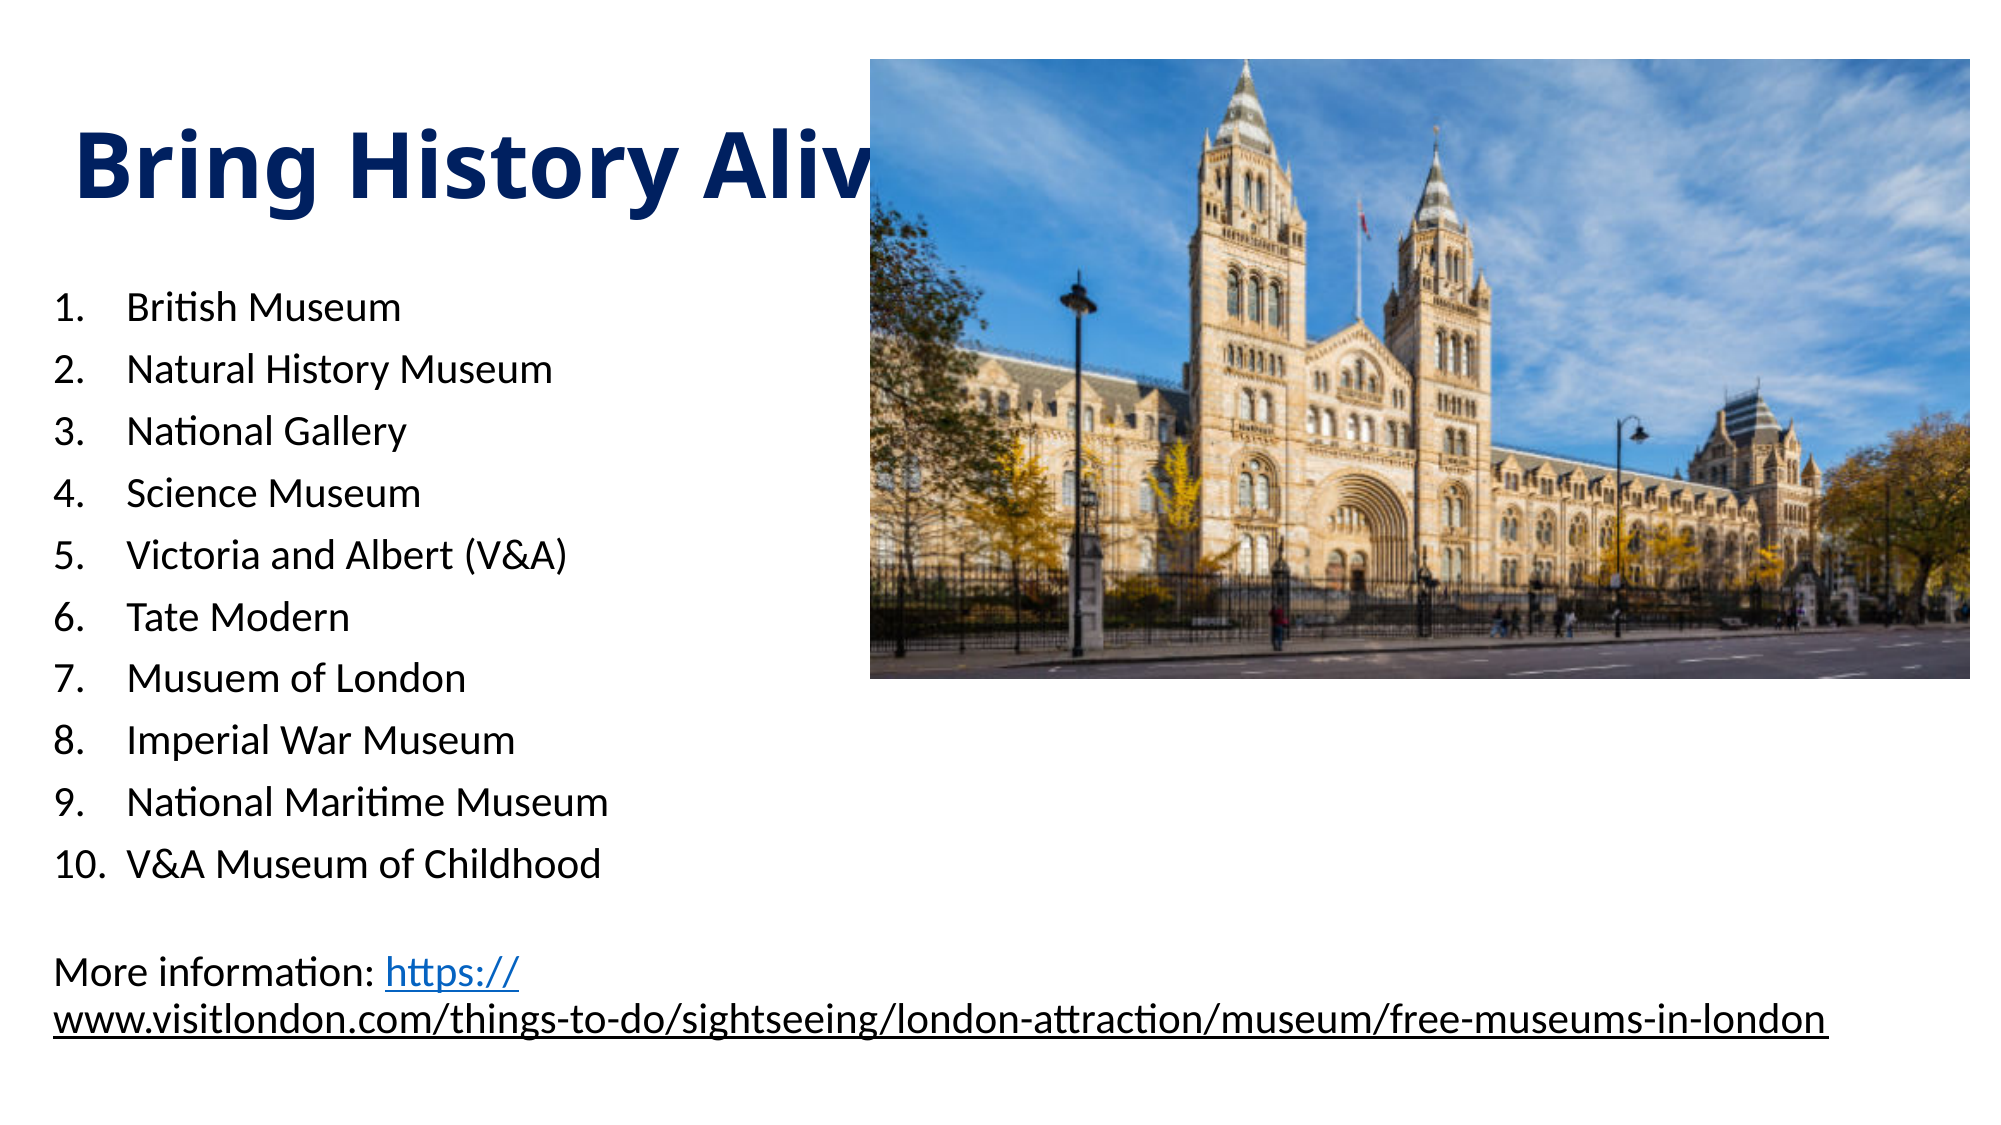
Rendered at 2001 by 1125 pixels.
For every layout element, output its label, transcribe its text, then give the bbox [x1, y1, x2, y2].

title Bring History Alive .. [57, 59, 870, 277]
list British Museum Natural History Museum National Gallery Science Museum Victoria and Albert (V&A) Tate Modern Musuem of London Imperial War Museum National Maritime Museum V&A Museum of Childhood More information: https://www.visitlondon.com/things-to-do/sightseeing/london-attraction/museum/free-museums-in-london [38, 277, 1970, 1055]
picture [870, 59, 1970, 679]
